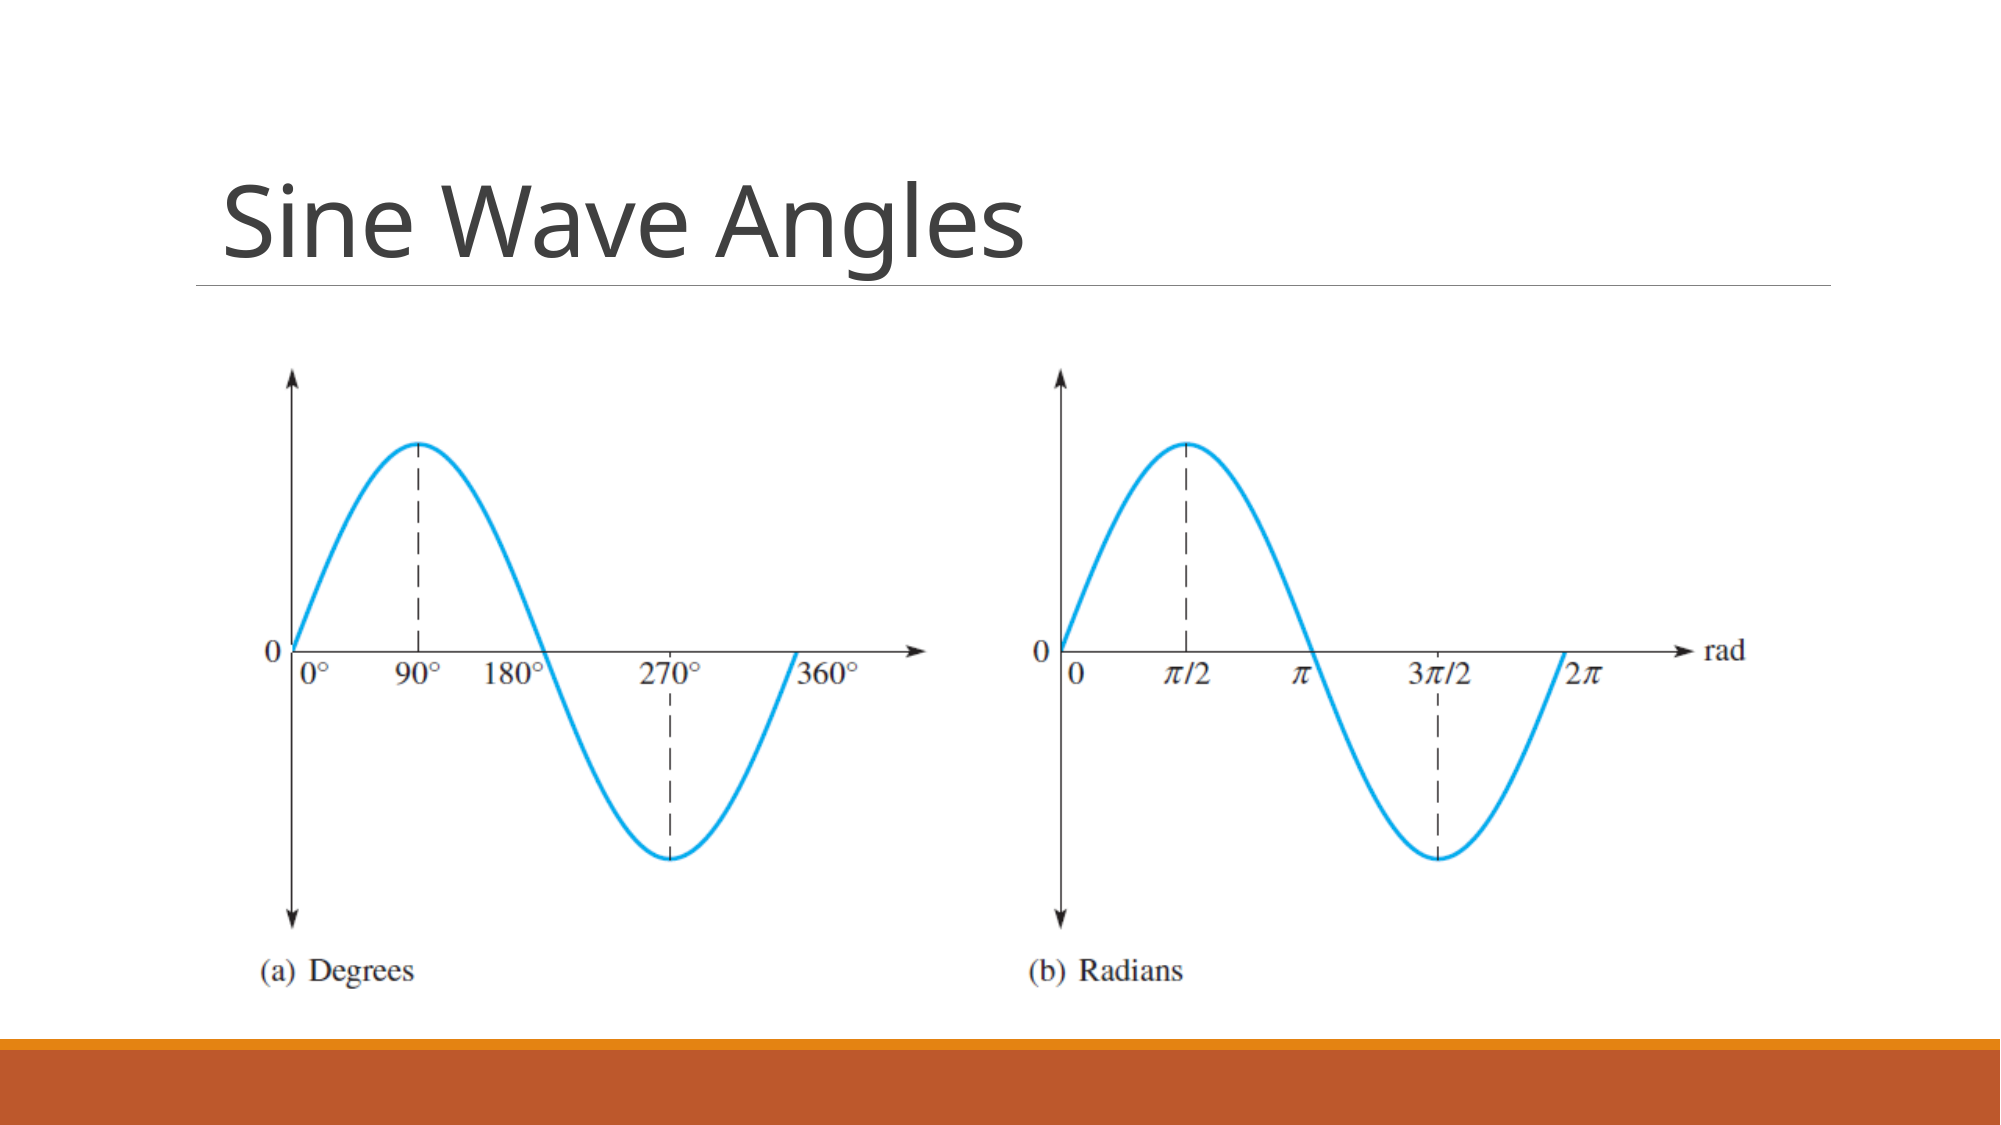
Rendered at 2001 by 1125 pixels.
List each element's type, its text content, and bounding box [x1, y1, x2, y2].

picture [227, 319, 1783, 1015]
title Sine Wave Angles [180, 47, 1830, 285]
